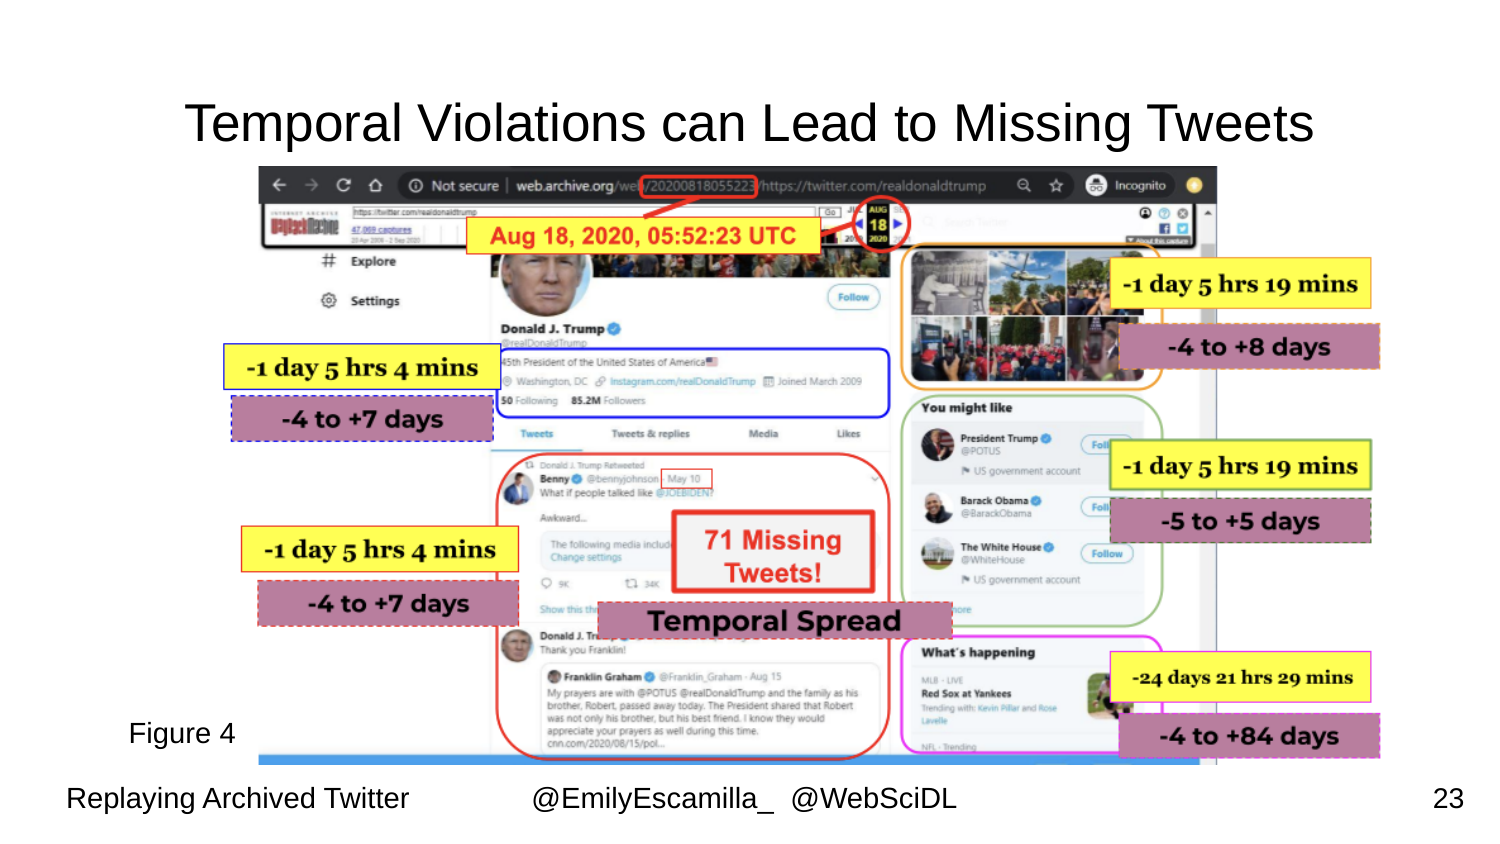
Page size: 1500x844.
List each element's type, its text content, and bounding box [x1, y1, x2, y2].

picture [216, 166, 1384, 766]
text_box Figure 4 [113, 699, 211, 765]
slide_number ‹#› [1389, 764, 1480, 830]
title Temporal Violations can Lead to Missing Tweets [51, 72, 1449, 167]
